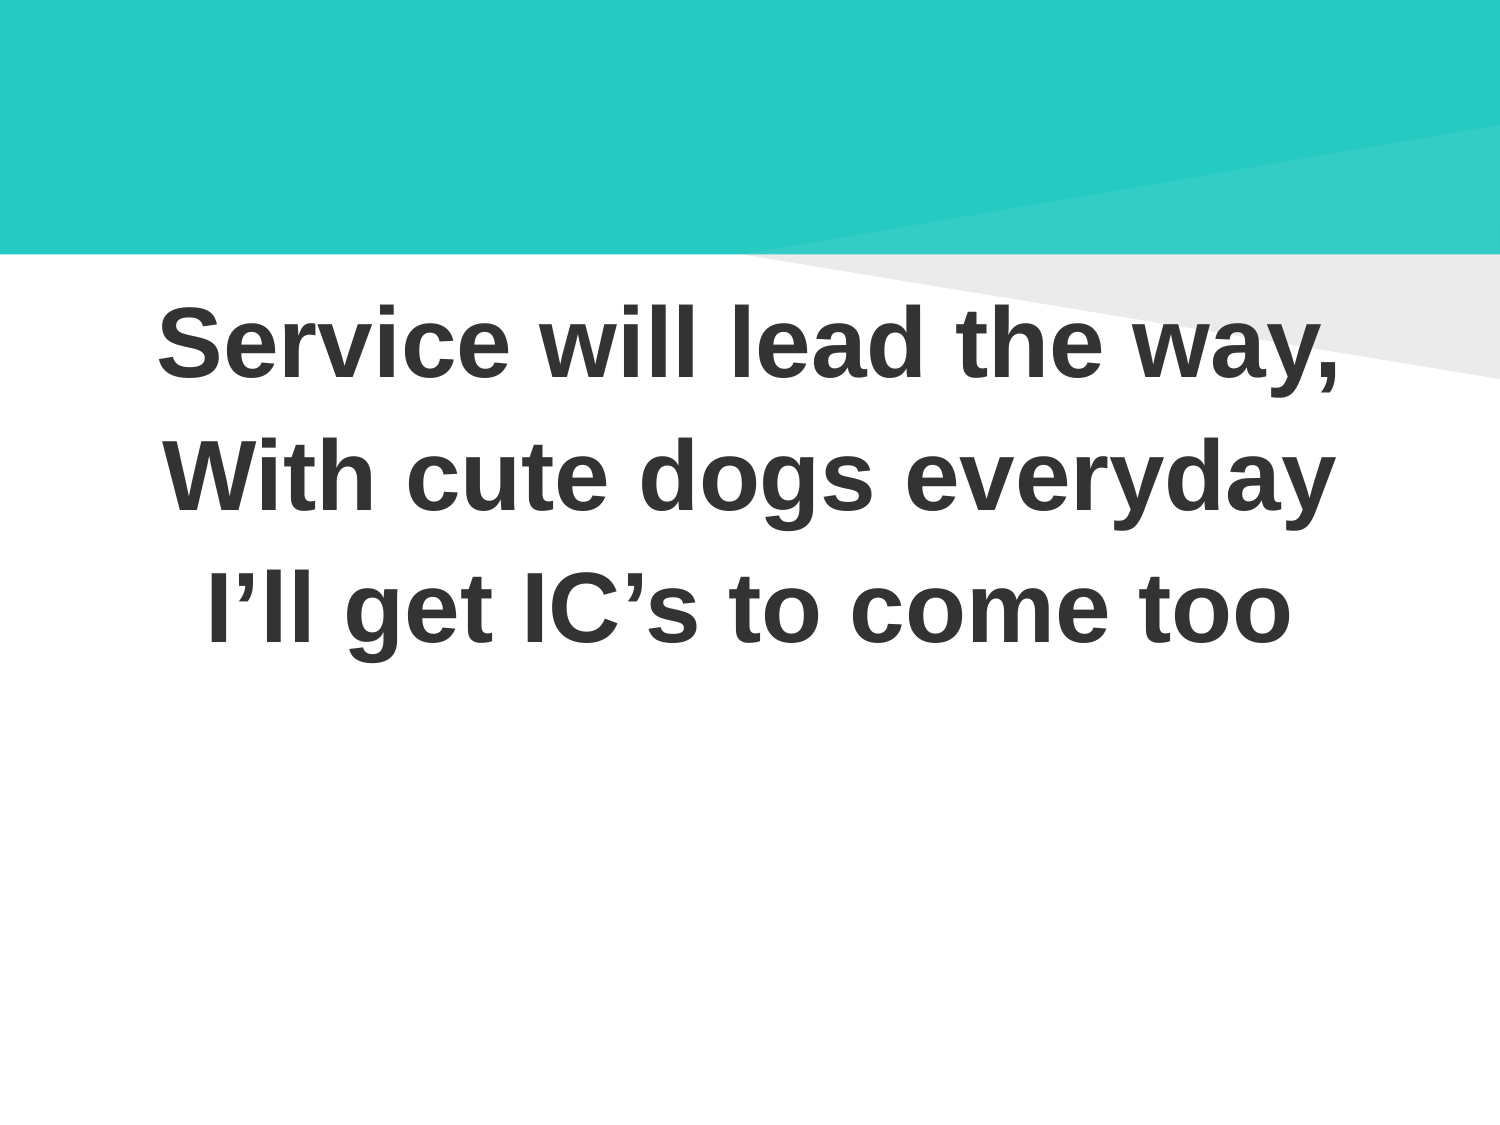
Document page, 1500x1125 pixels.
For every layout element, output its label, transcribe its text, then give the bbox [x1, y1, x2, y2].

list Service will lead the way, With cute dogs everyday I’ll get IC’s to come too [75, 262, 1425, 1078]
